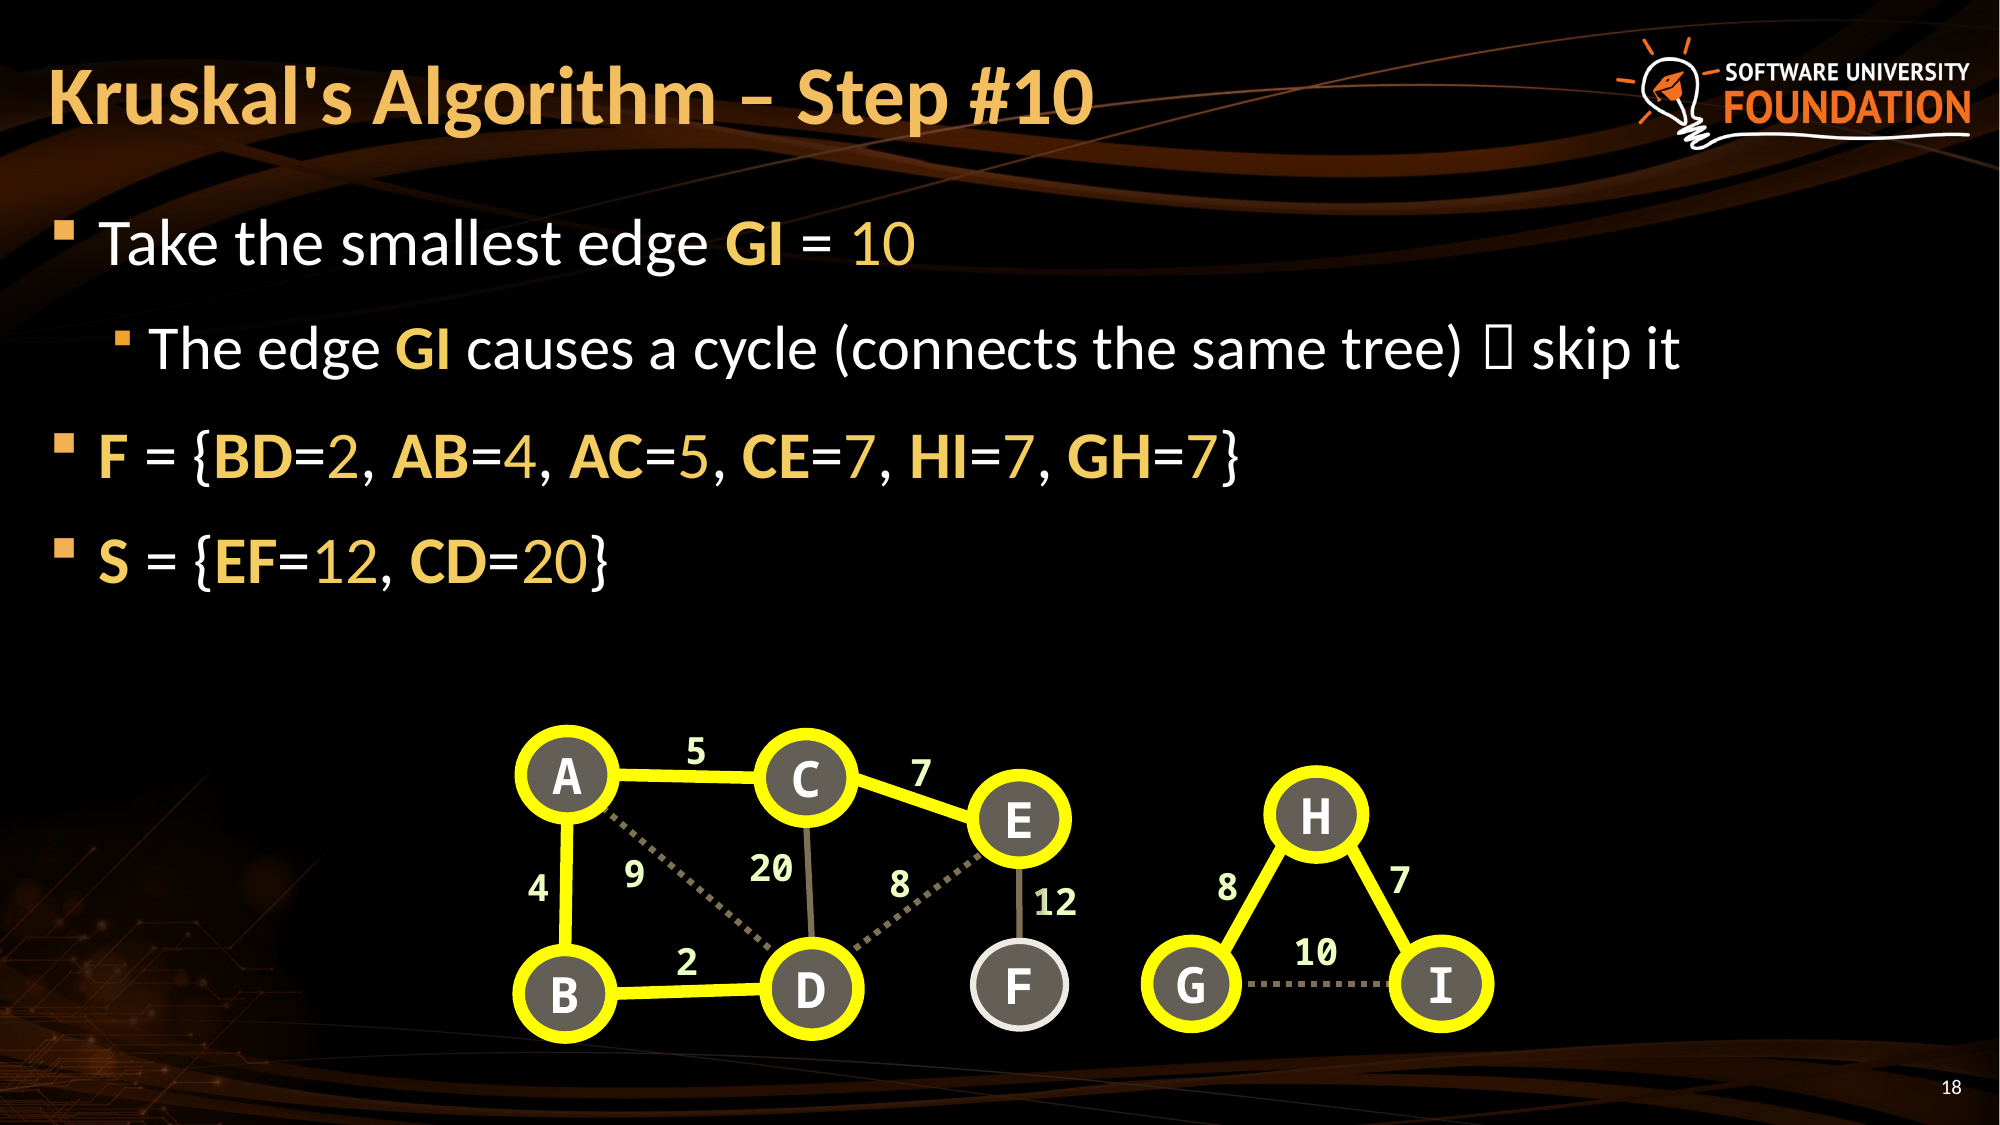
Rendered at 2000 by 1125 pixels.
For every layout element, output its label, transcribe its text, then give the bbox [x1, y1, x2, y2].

picture [0, 0, 2000, 1125]
list Take the smallest edge GI = 10 The edge GI causes a cycle (connects the same tree)  skip it F = {BD=2, AB=4, AC=5, CE=7, HI=7, GH=7} S = {EF=12, CD=20} [31, 188, 1968, 1103]
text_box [512, 719, 1489, 1038]
title Kruskal's Algorithm – Step #10 [30, 6, 1602, 189]
